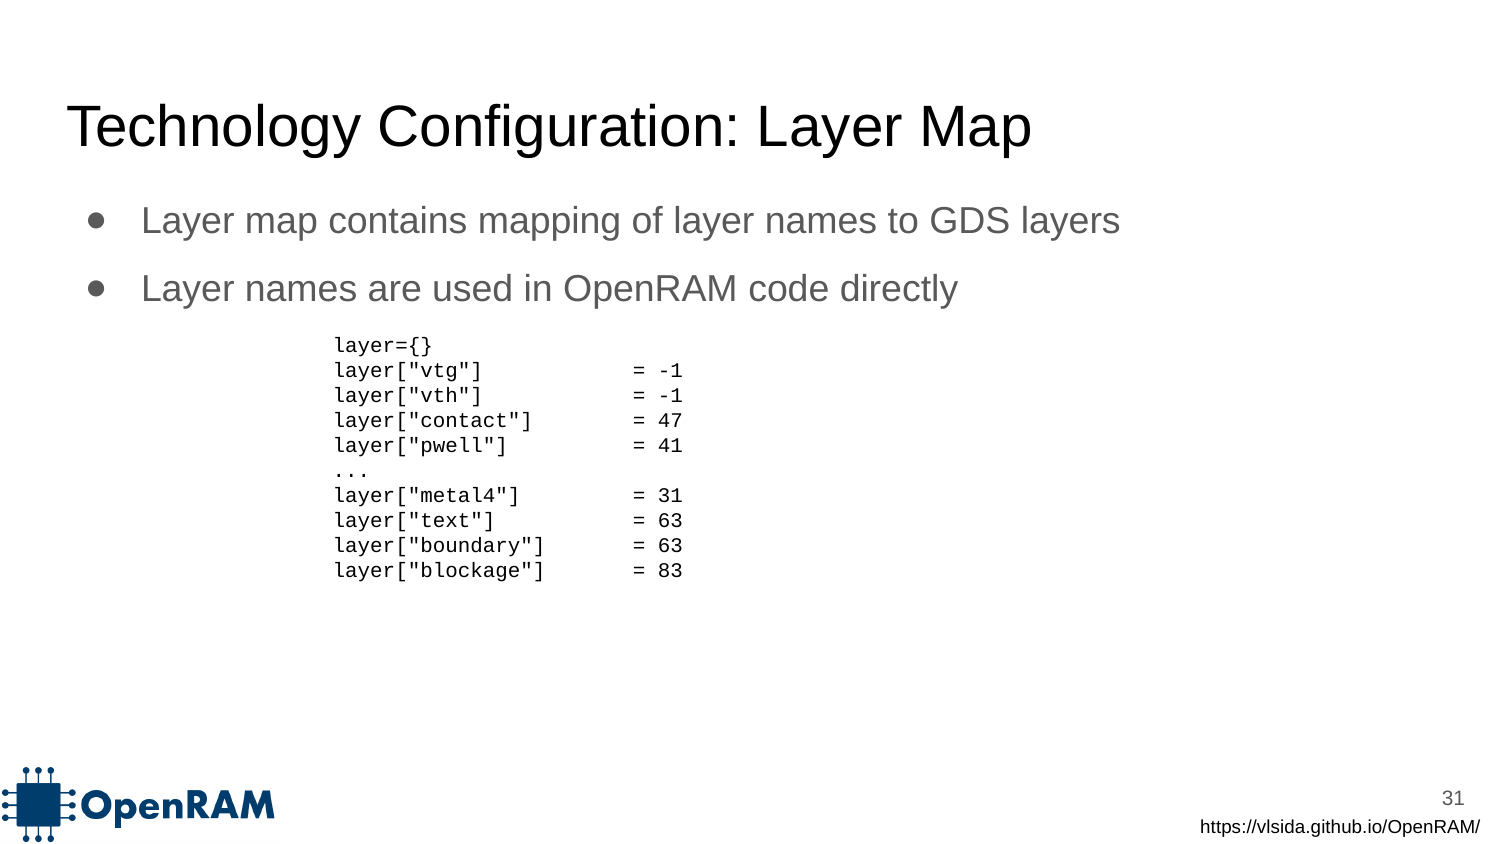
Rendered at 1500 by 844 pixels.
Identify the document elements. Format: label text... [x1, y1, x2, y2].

list Layer map contains mapping of layer names to GDS layers Layer names are used in OpenRAM code directly [51, 173, 1449, 735]
picture [0, 764, 283, 844]
title Technology Configuration: Layer Map [51, 72, 1449, 167]
text_box layer={} layer["vtg"] = -1 layer["vth"] = -1 layer["contact"] = 47 layer["pwell"] = 41 ... layer["metal4"] = 31 layer["text"] = 63 layer["boundary"] = 63 layer["blockage"] = 83 [317, 317, 1136, 786]
slide_number ‹#› [1389, 764, 1480, 830]
